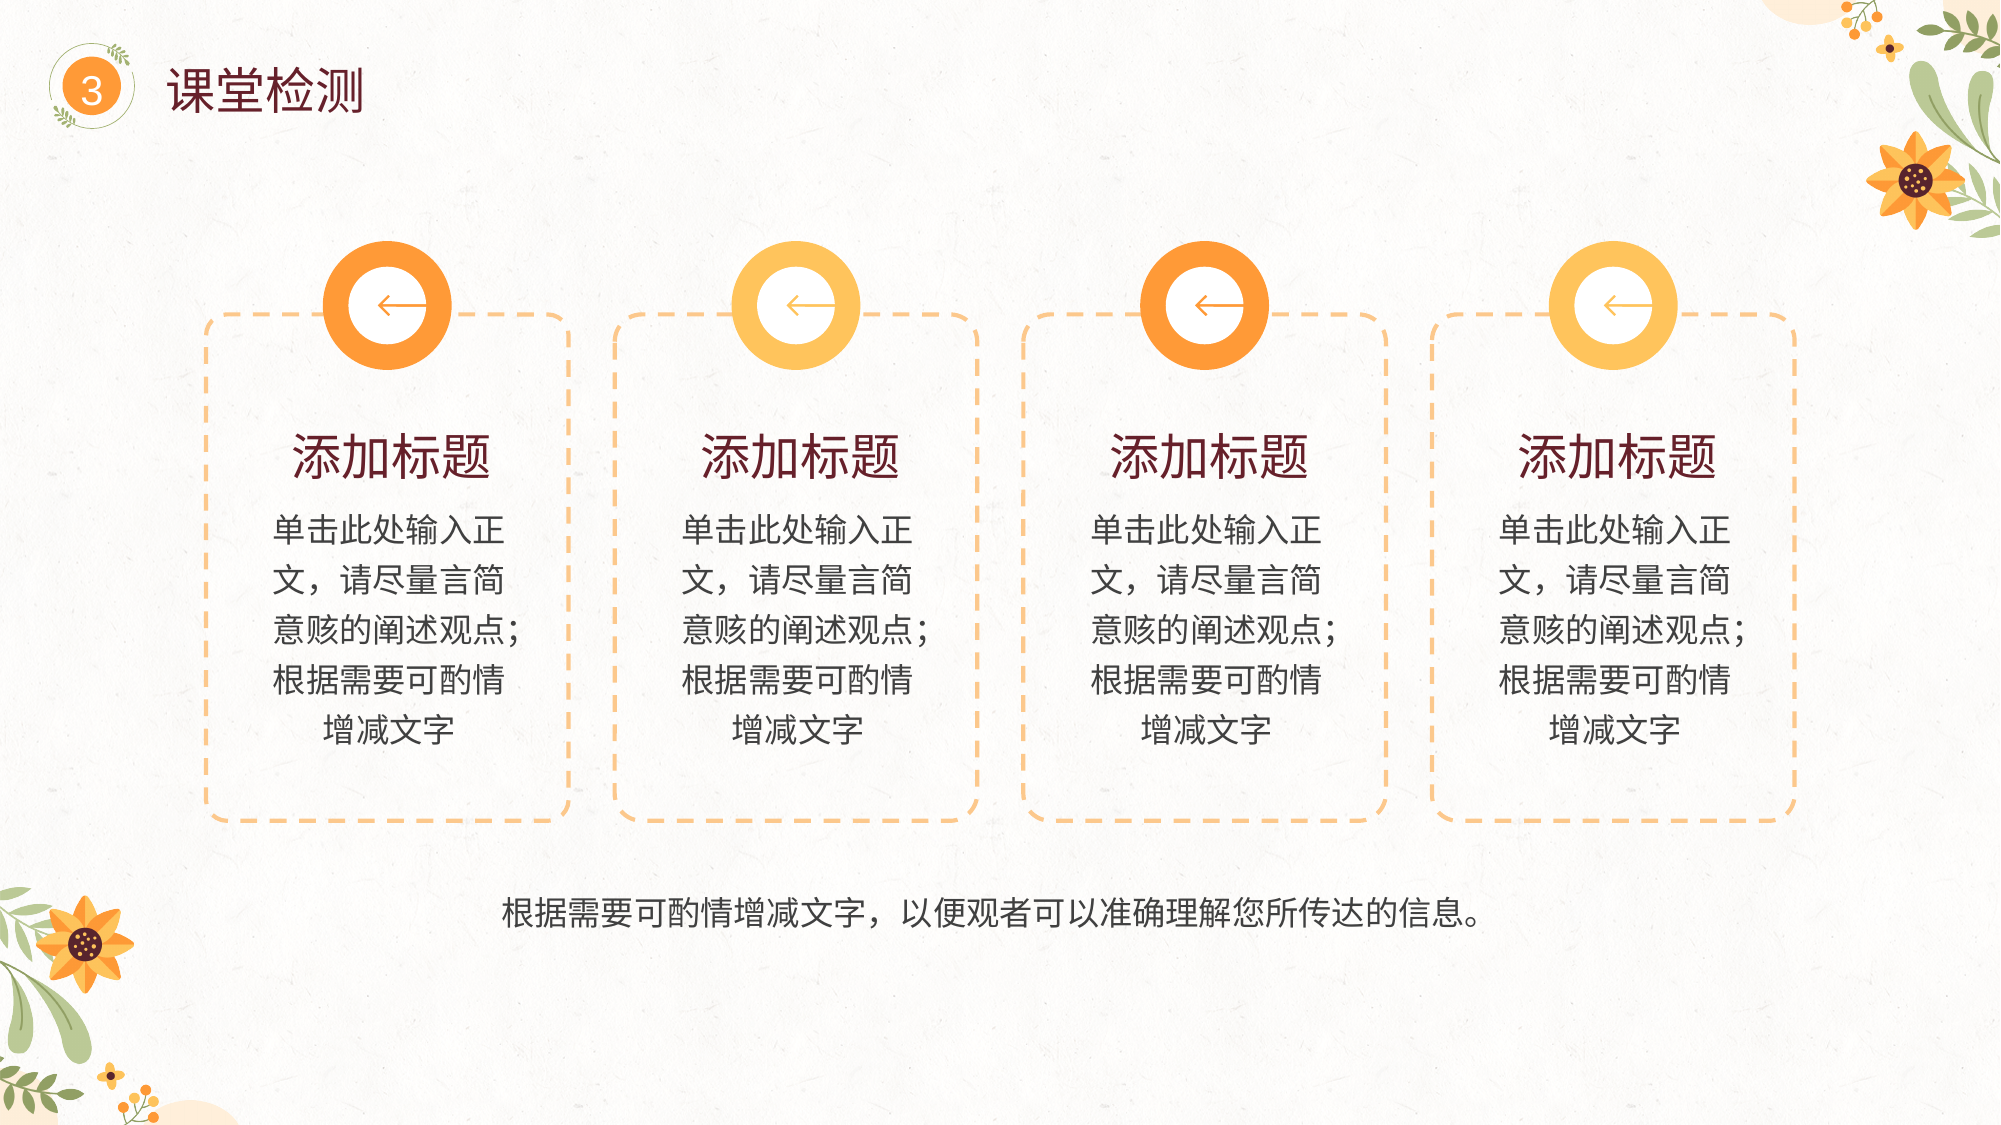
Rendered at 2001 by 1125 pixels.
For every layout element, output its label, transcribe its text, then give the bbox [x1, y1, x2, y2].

picture [0, 0, 2000, 1125]
text_box 根据需要可酌情增减文字，以便观者可以准确理解您所传达的信息。 [357, 874, 1642, 940]
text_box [206, 241, 1795, 821]
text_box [48, 42, 382, 129]
